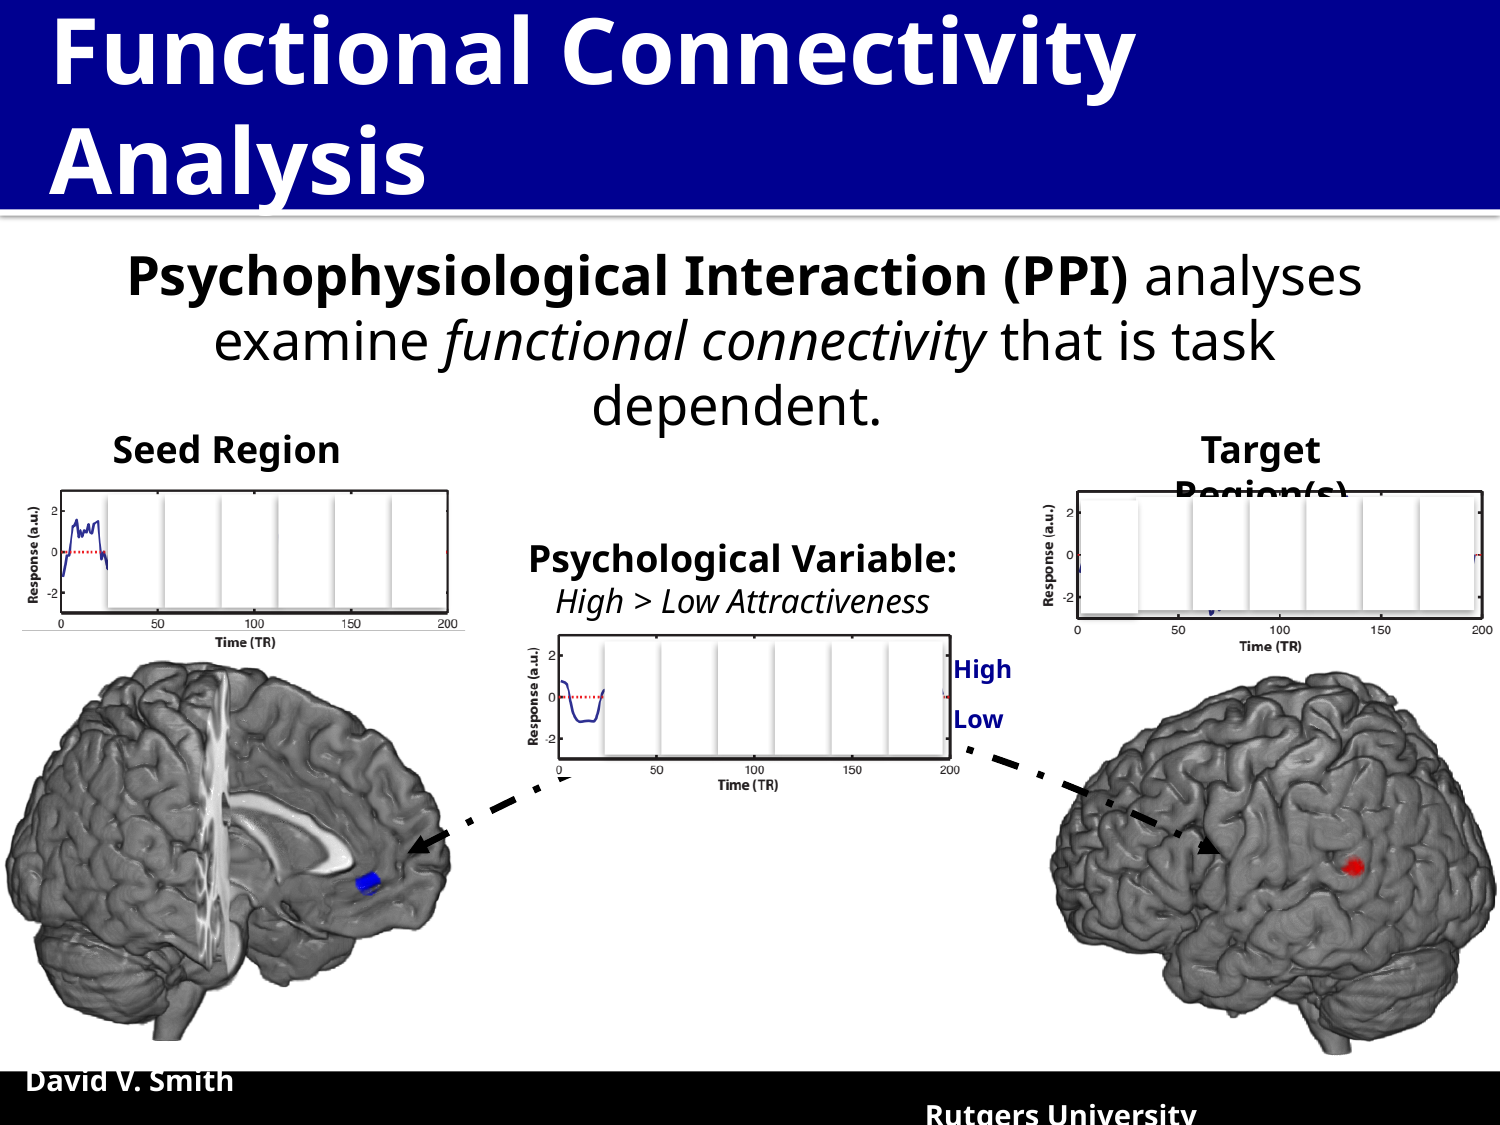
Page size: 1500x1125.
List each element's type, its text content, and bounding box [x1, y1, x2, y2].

text_box Seed Region [60, 418, 395, 477]
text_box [493, 527, 1049, 795]
text_box Psychophysiological Interaction (PPI) analyses examine functional connectivity that is task dependent. [80, 233, 1409, 444]
picture [1032, 479, 1500, 1061]
picture [0, 479, 466, 1051]
title Functional Connectivity Analysis [34, 17, 1467, 189]
text_box Target Region(s) [1093, 418, 1428, 477]
text_box [460, 803, 1028, 854]
